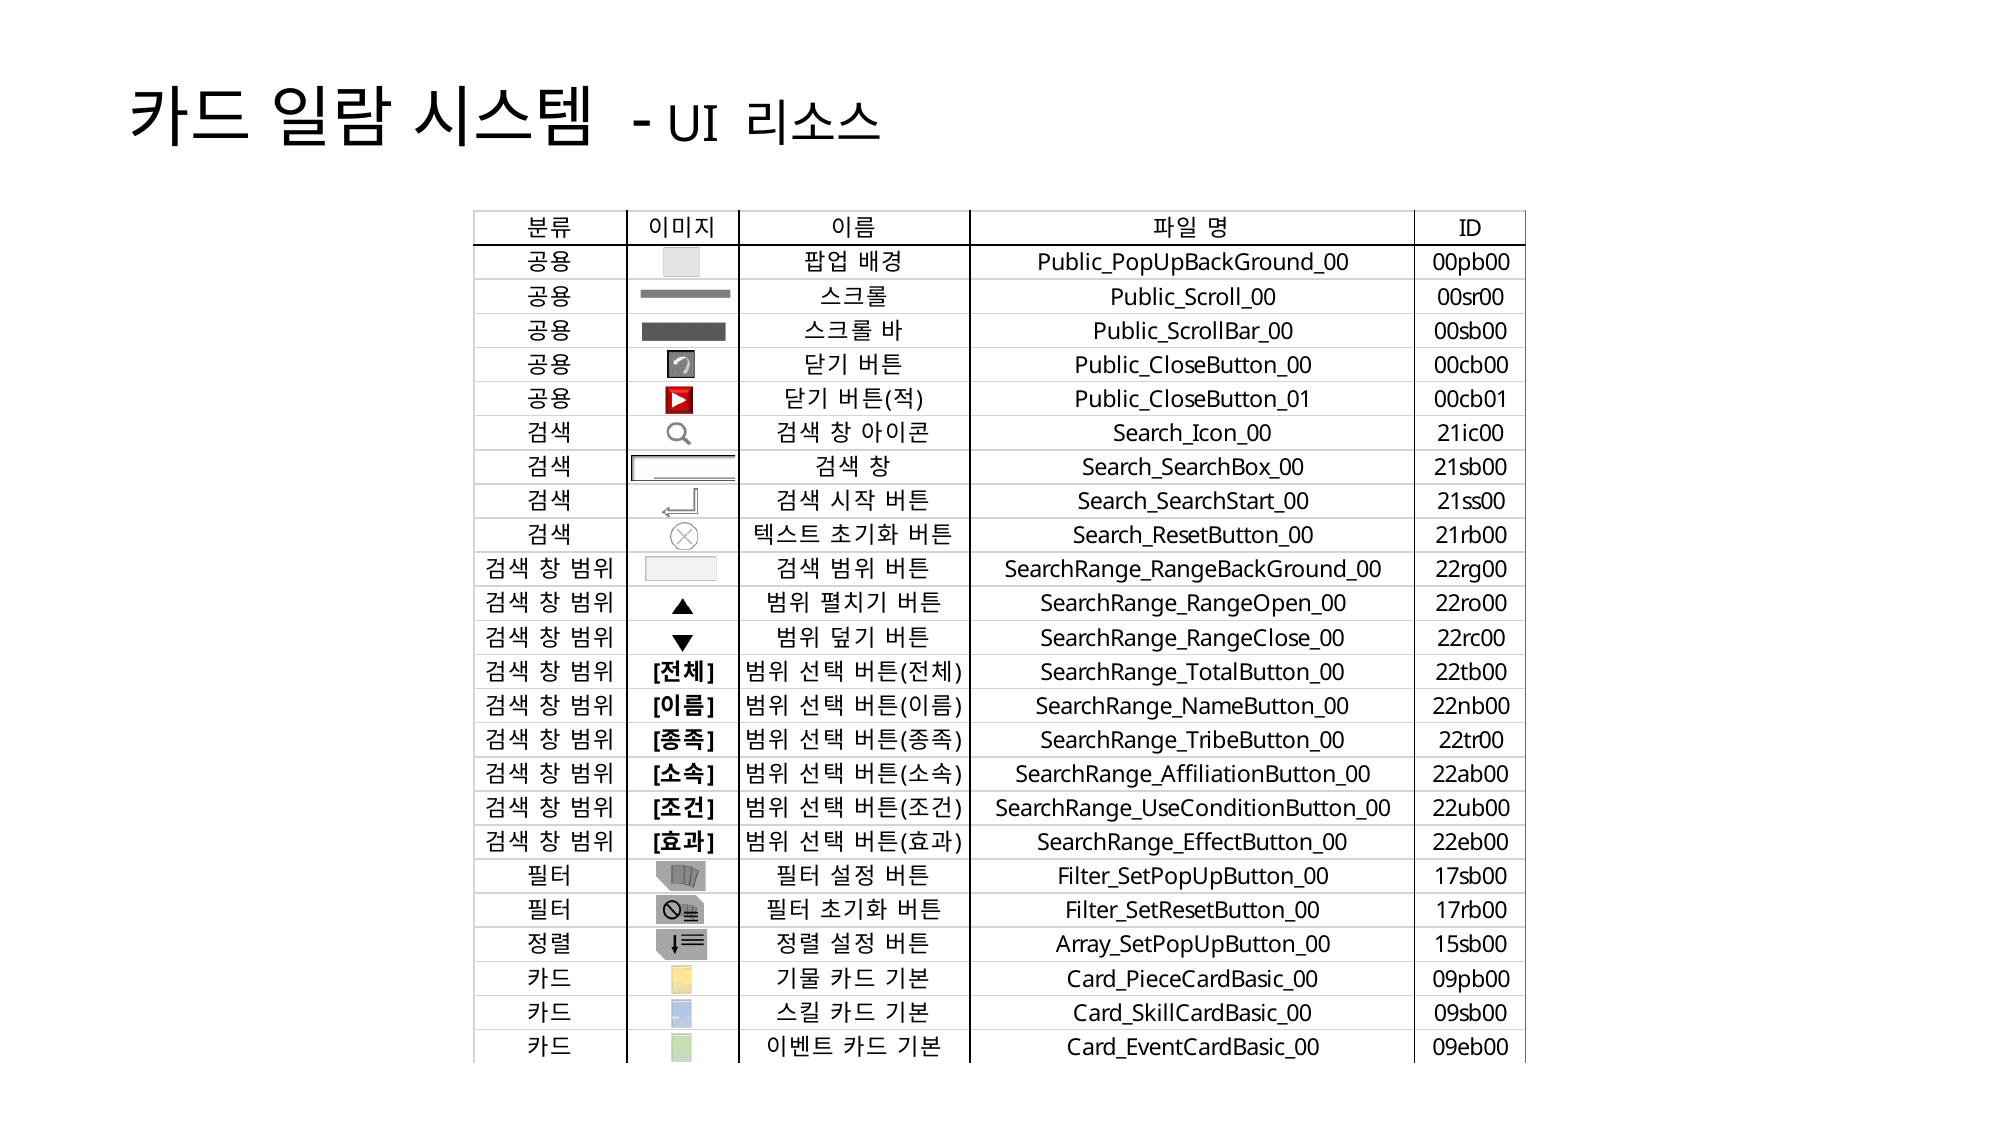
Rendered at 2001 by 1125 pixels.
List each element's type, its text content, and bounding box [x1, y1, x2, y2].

text_box 카드 일람 시스템 - UI 리소스 [113, 63, 1886, 167]
picture [472, 210, 1527, 1065]
